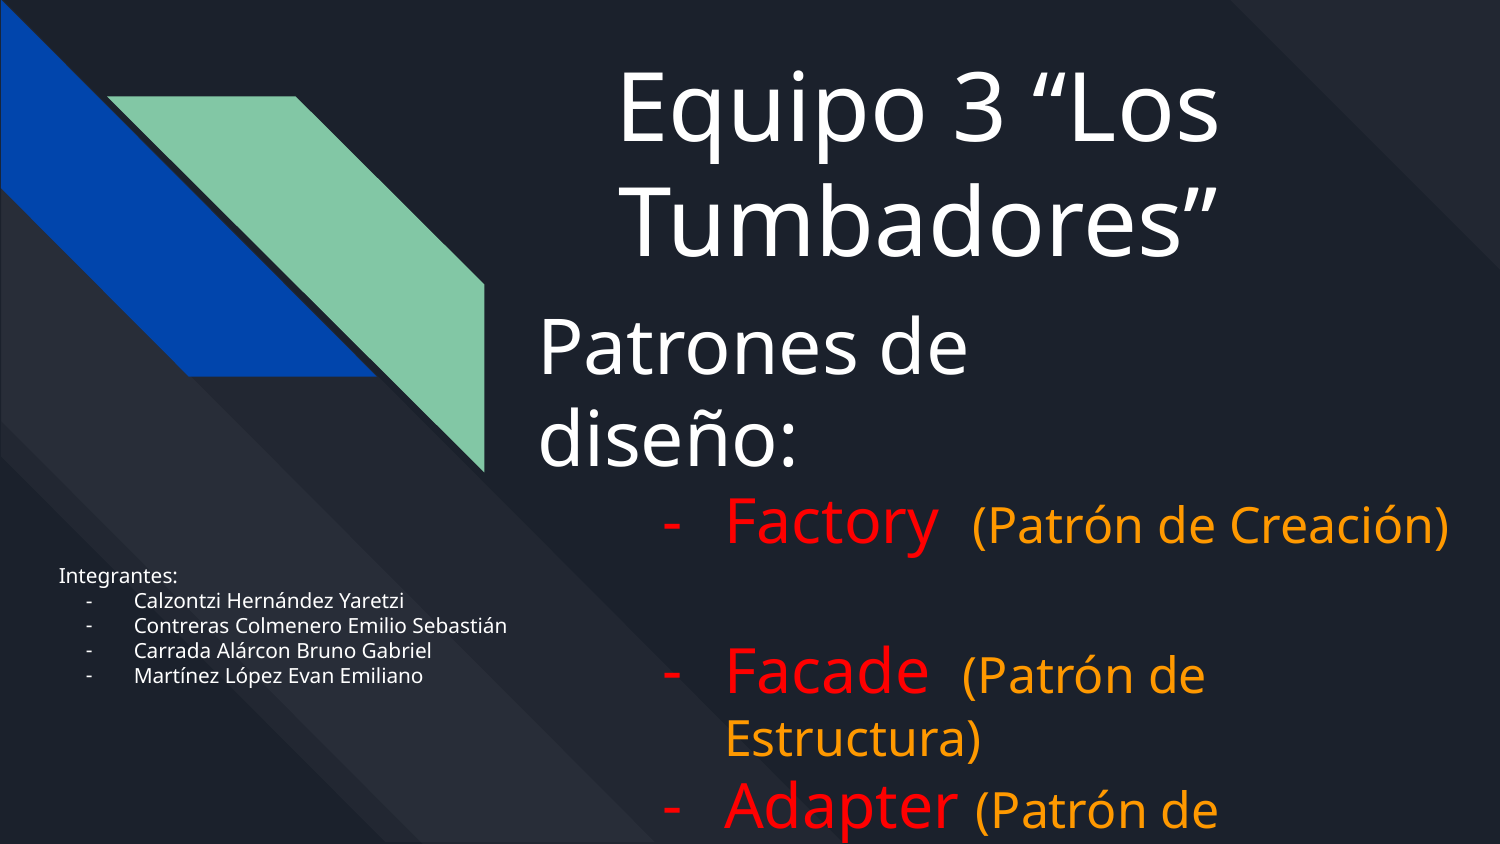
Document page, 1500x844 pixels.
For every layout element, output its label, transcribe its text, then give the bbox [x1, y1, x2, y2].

title Equipo 3 “Los Tumbadores” [336, 31, 1500, 291]
text_box Patrones de diseño: [522, 282, 1209, 498]
text_box Factory (Patrón de Creación) Facade (Patrón de Estructura) Adapter (Patrón de Estructura) [634, 466, 1472, 844]
text_box Integrantes: Calzontzi Hernández Yaretzi Contreras Colmenero Emilio Sebastián Carrada Alárcon Bruno Gabriel Martínez López Evan Emiliano [43, 547, 569, 703]
